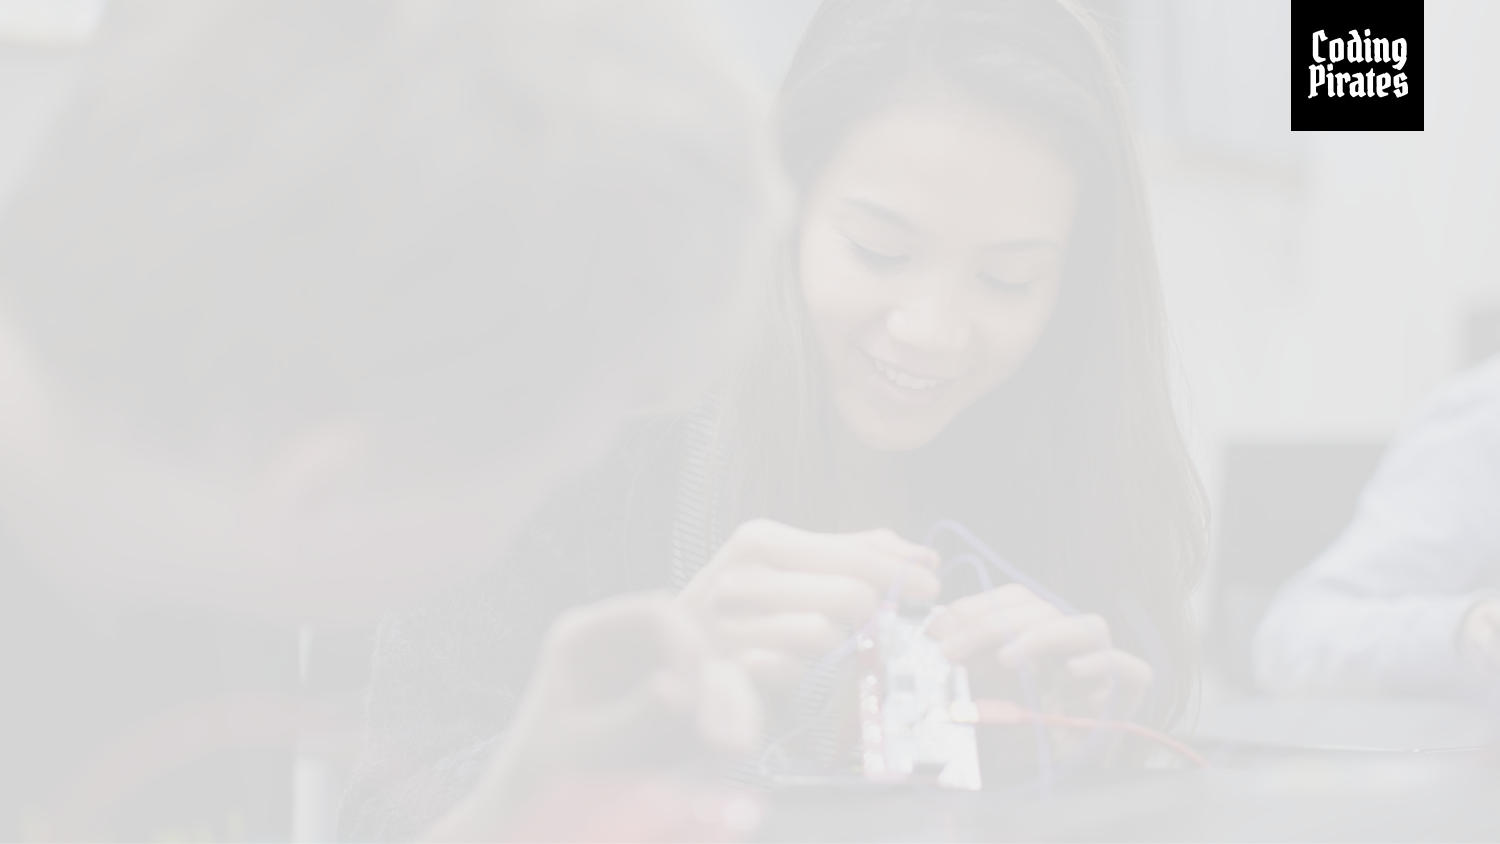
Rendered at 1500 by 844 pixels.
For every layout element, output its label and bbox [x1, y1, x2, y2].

picture [1291, 0, 1424, 131]
